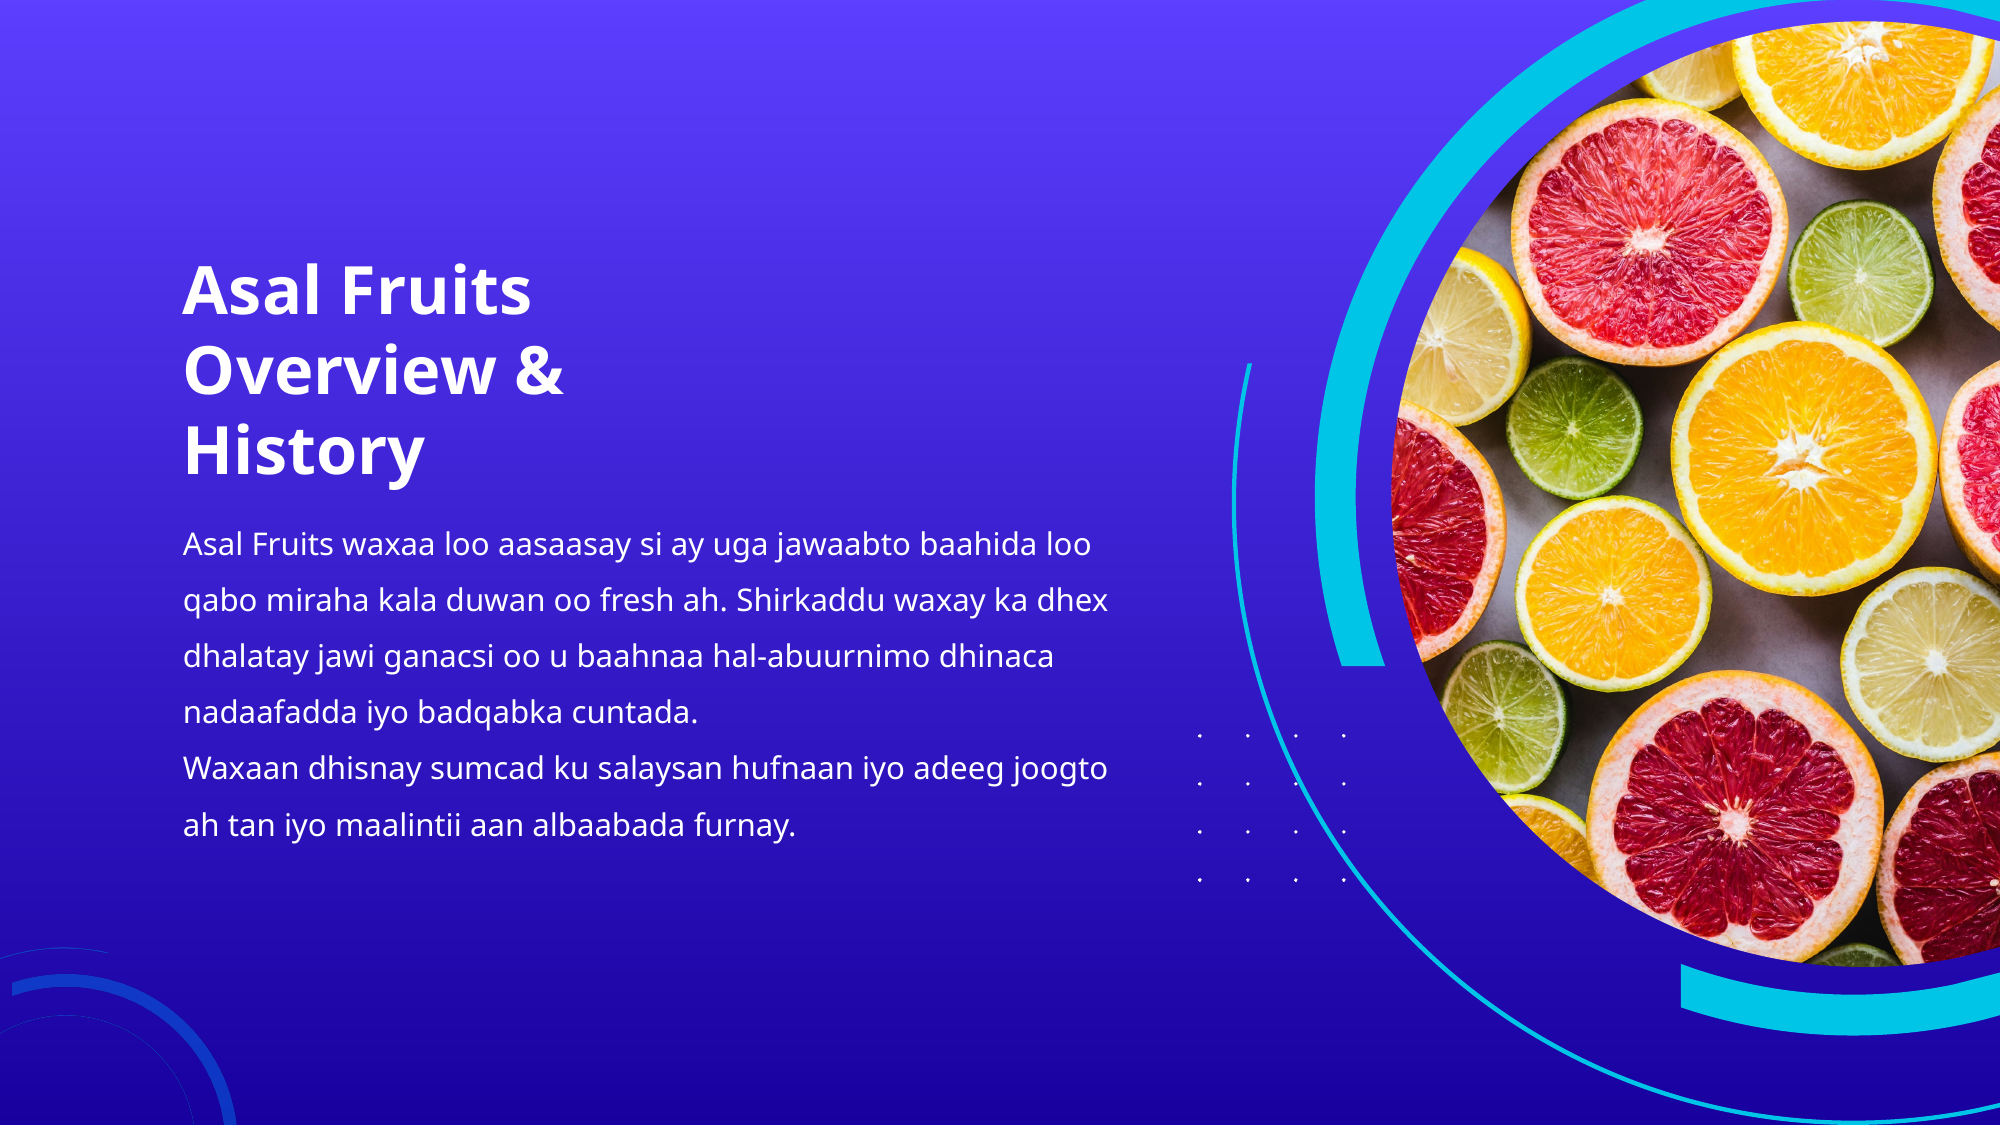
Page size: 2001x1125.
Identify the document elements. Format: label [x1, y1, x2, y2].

picture [0, 948, 238, 1125]
picture [1390, 20, 2000, 968]
text_box [167, 239, 1135, 906]
